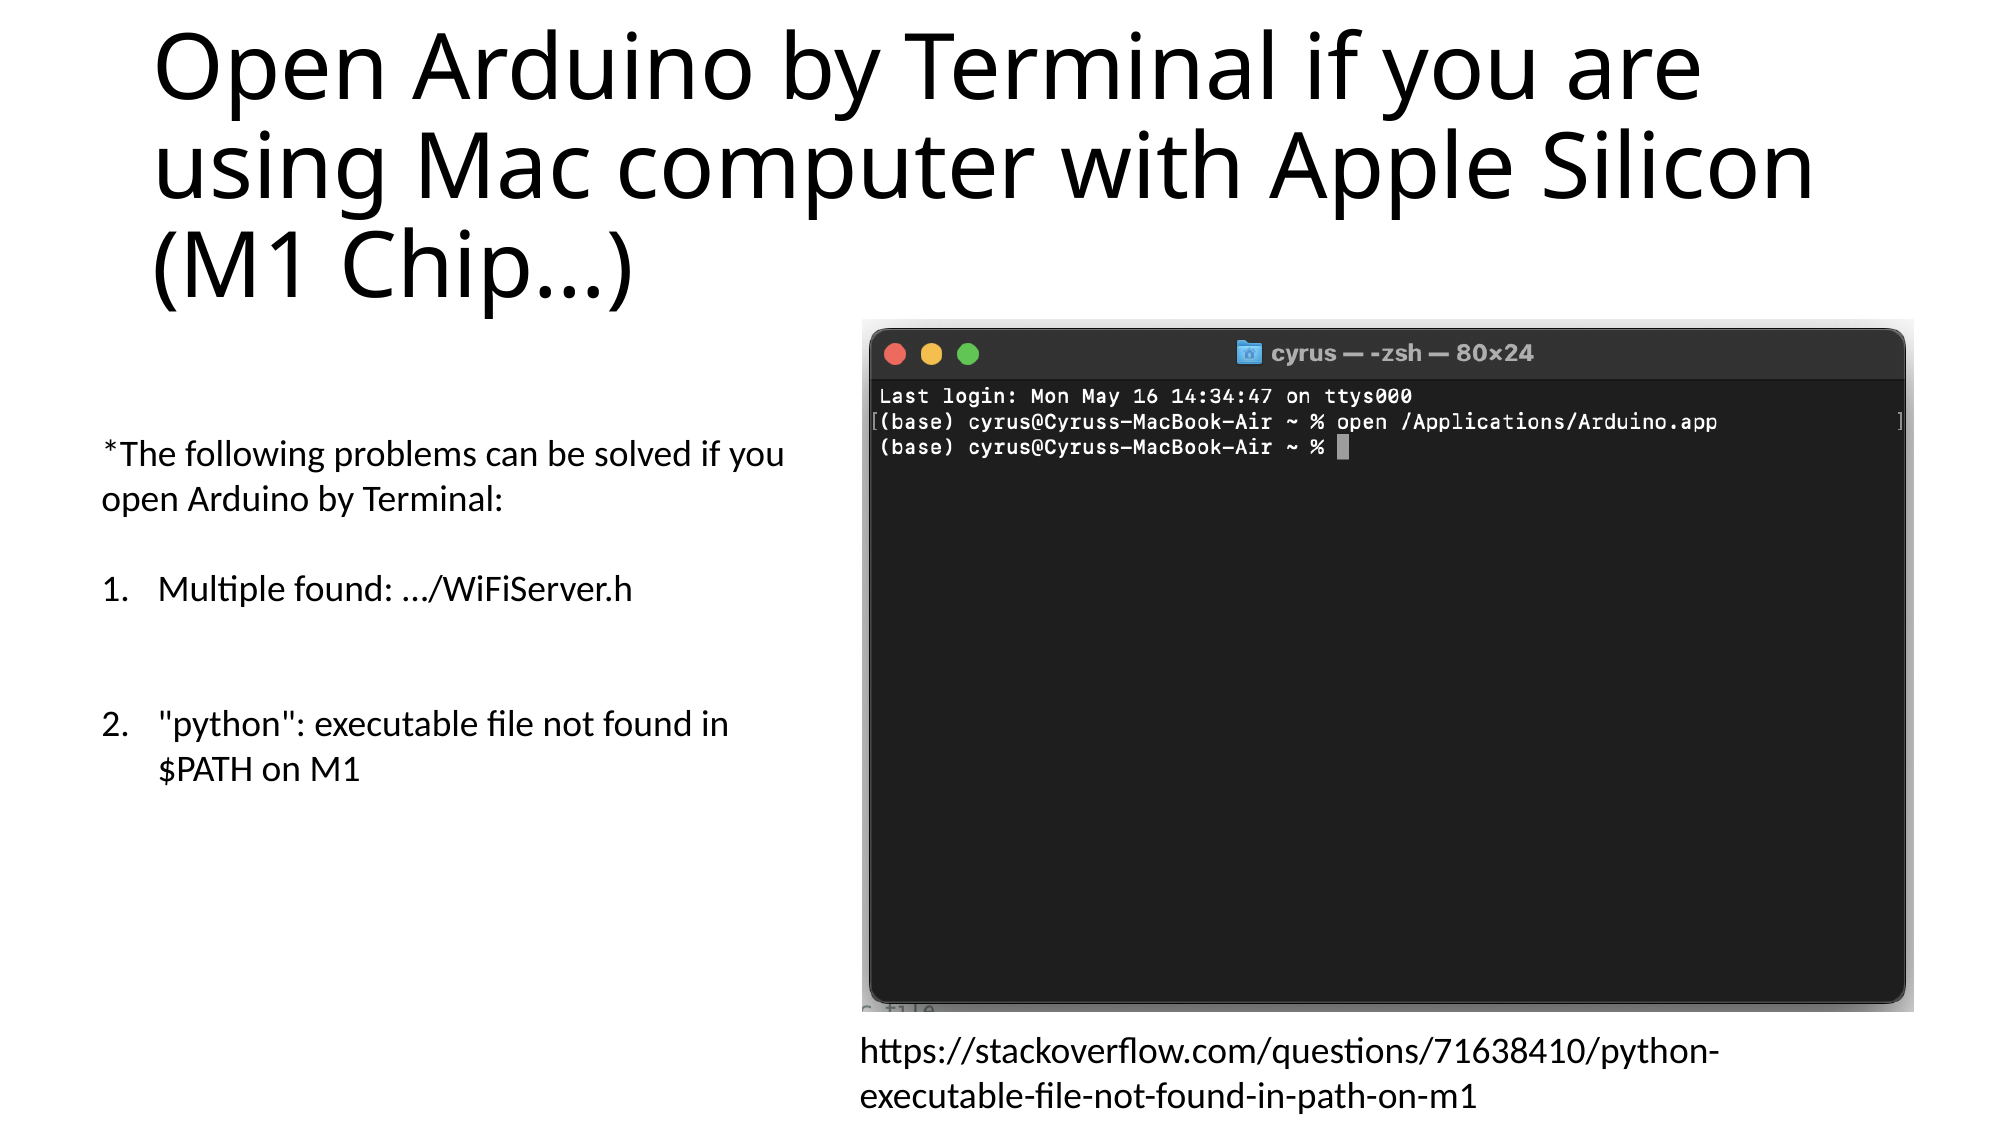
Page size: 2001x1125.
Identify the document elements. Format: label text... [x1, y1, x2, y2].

text_box *The following problems can be solved if you open Arduino by Terminal: Multiple found: …/WiFiServer.h "python": executable file not found in $PATH on M1 [86, 421, 819, 797]
title Open Arduino by Terminal if you are using Mac computer with Apple Silicon (M1 Chip…) [137, 59, 1863, 278]
text_box https://stackoverflow.com/questions/71638410/python-executable-file-not-found-in-path-on-m1 [844, 1018, 1845, 1124]
picture [862, 319, 1914, 1012]
